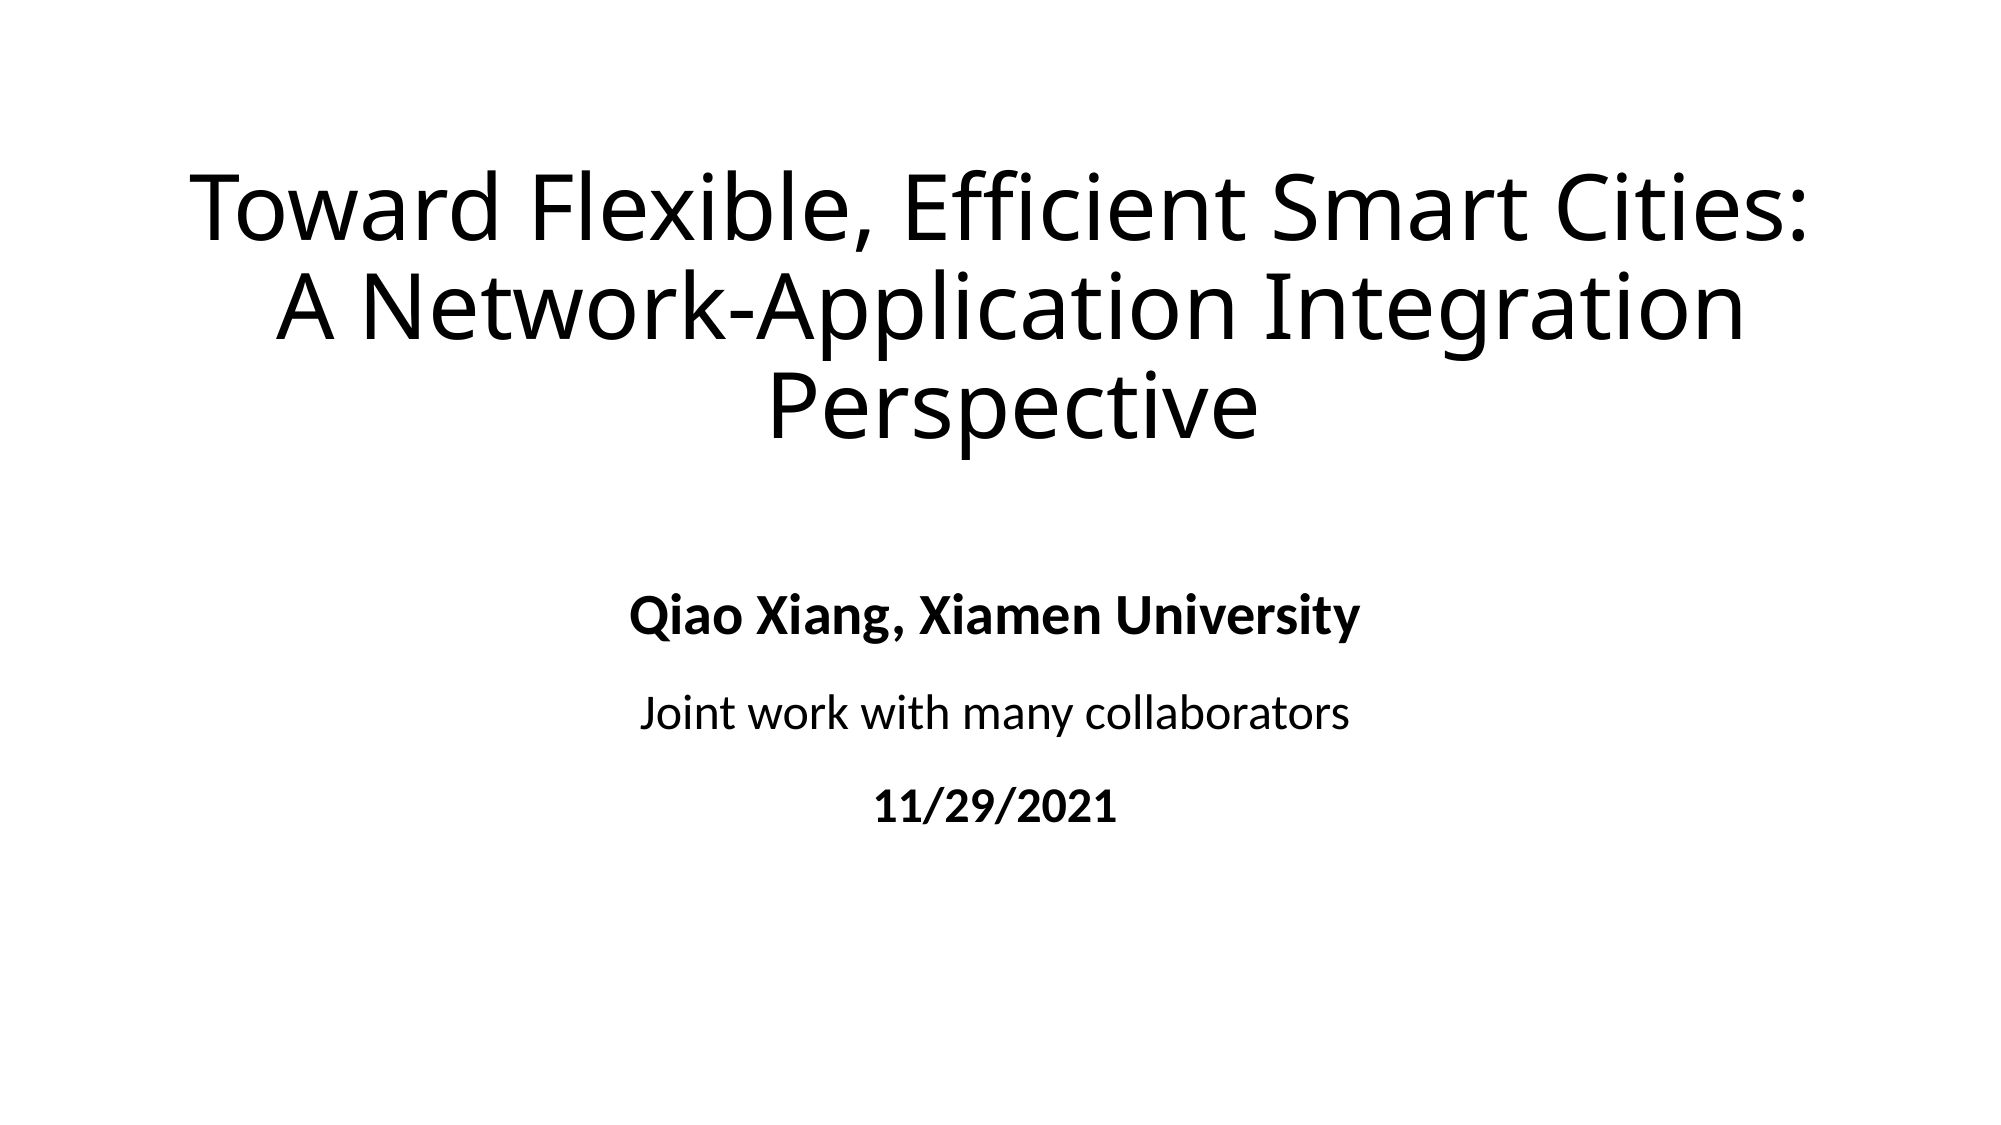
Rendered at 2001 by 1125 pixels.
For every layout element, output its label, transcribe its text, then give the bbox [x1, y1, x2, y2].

title Toward Flexible, Efficient Smart Cities: A Network-Application Integration Perspective [123, 184, 1903, 576]
subtitle Qiao Xiang, Xiamen University Joint work with many collaborators 11/29/2021 [184, 483, 1806, 1055]
